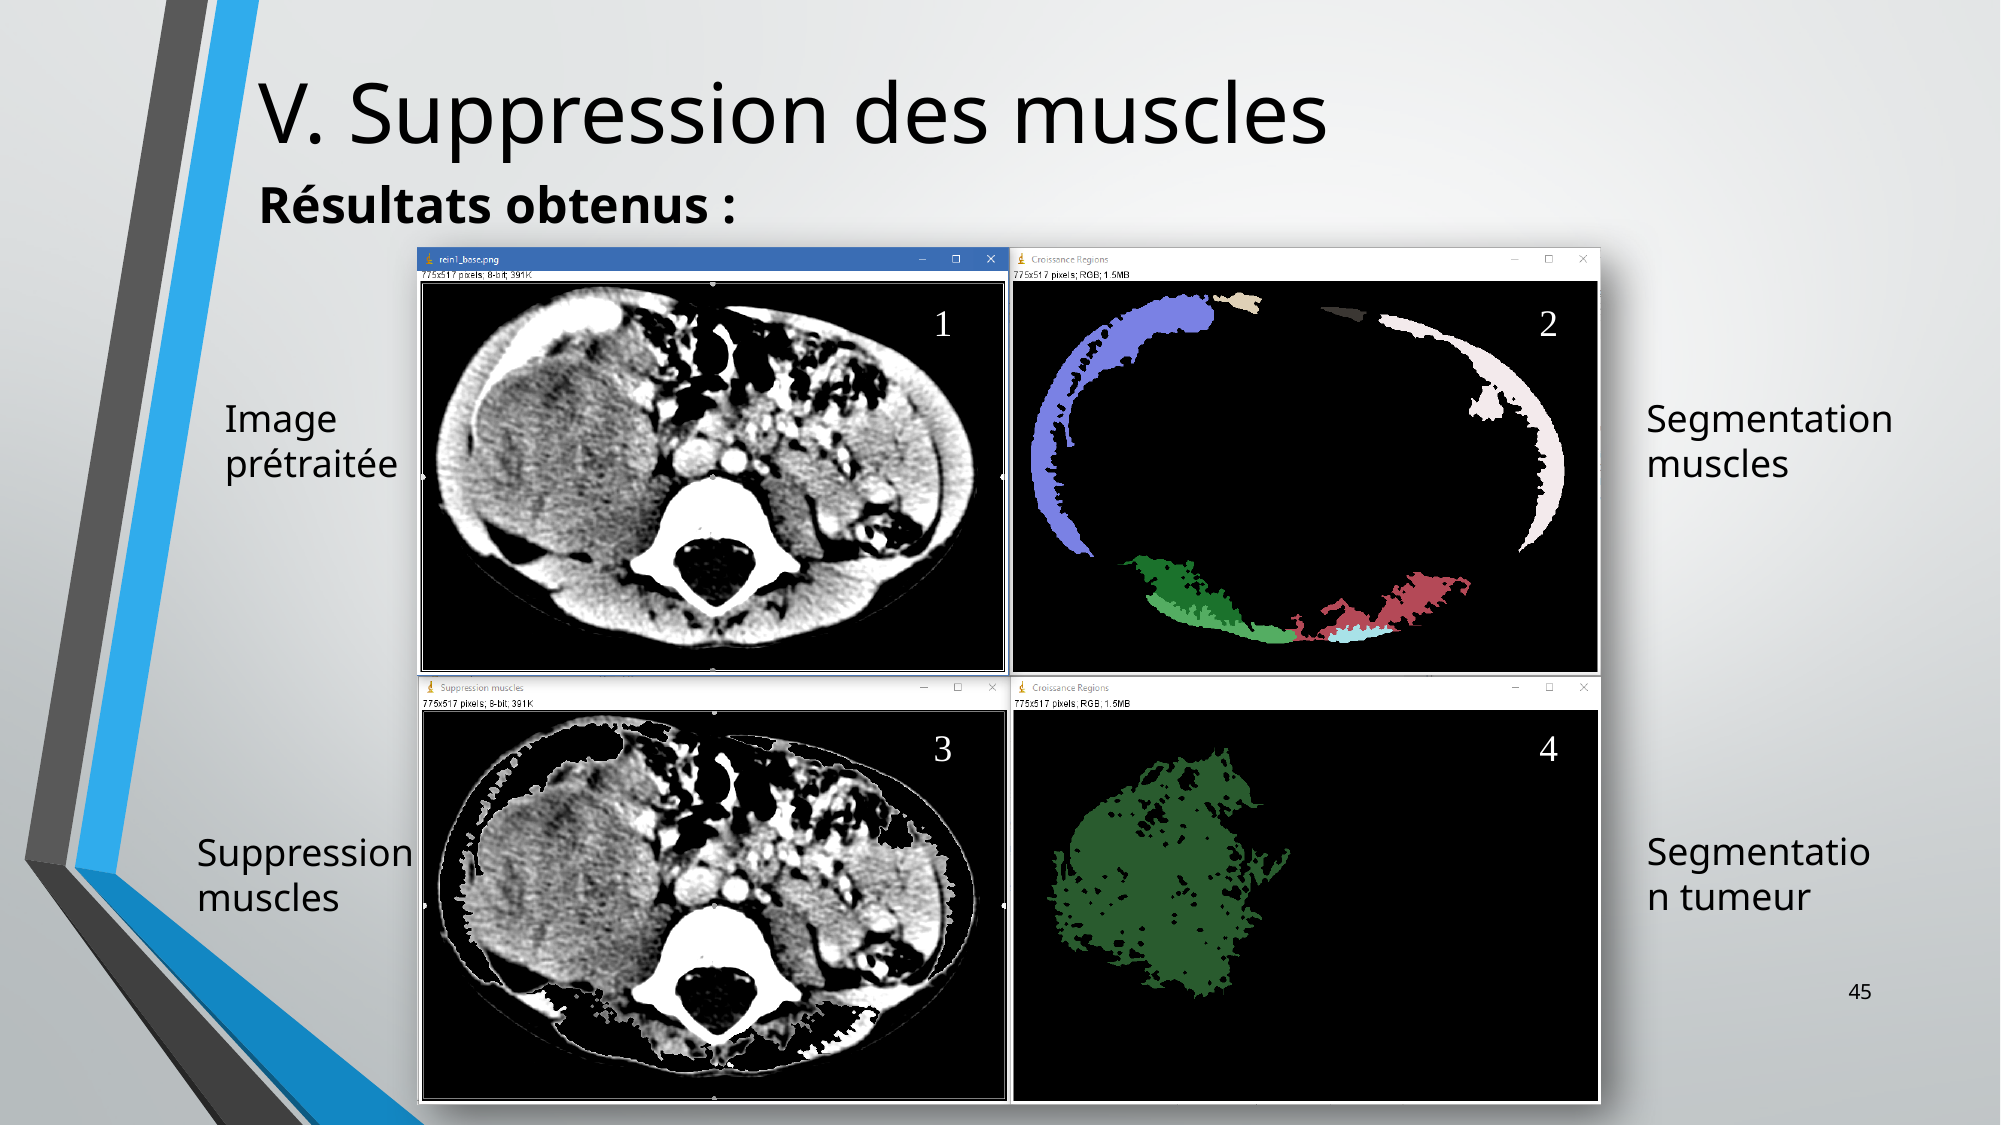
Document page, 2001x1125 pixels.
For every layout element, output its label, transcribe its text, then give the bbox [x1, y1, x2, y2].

slide_number 45 [1796, 962, 1887, 1023]
text_box Suppression muscles [182, 821, 416, 927]
text_box Image prétraitée [210, 387, 416, 493]
text_box Segmentation muscles [1631, 387, 1918, 493]
list Résultats obtenus : [243, 165, 1979, 893]
title V. Suppression des muscles [243, 51, 1887, 165]
text_box Segmentation tumeur [1632, 820, 1902, 926]
picture [416, 246, 1601, 1105]
